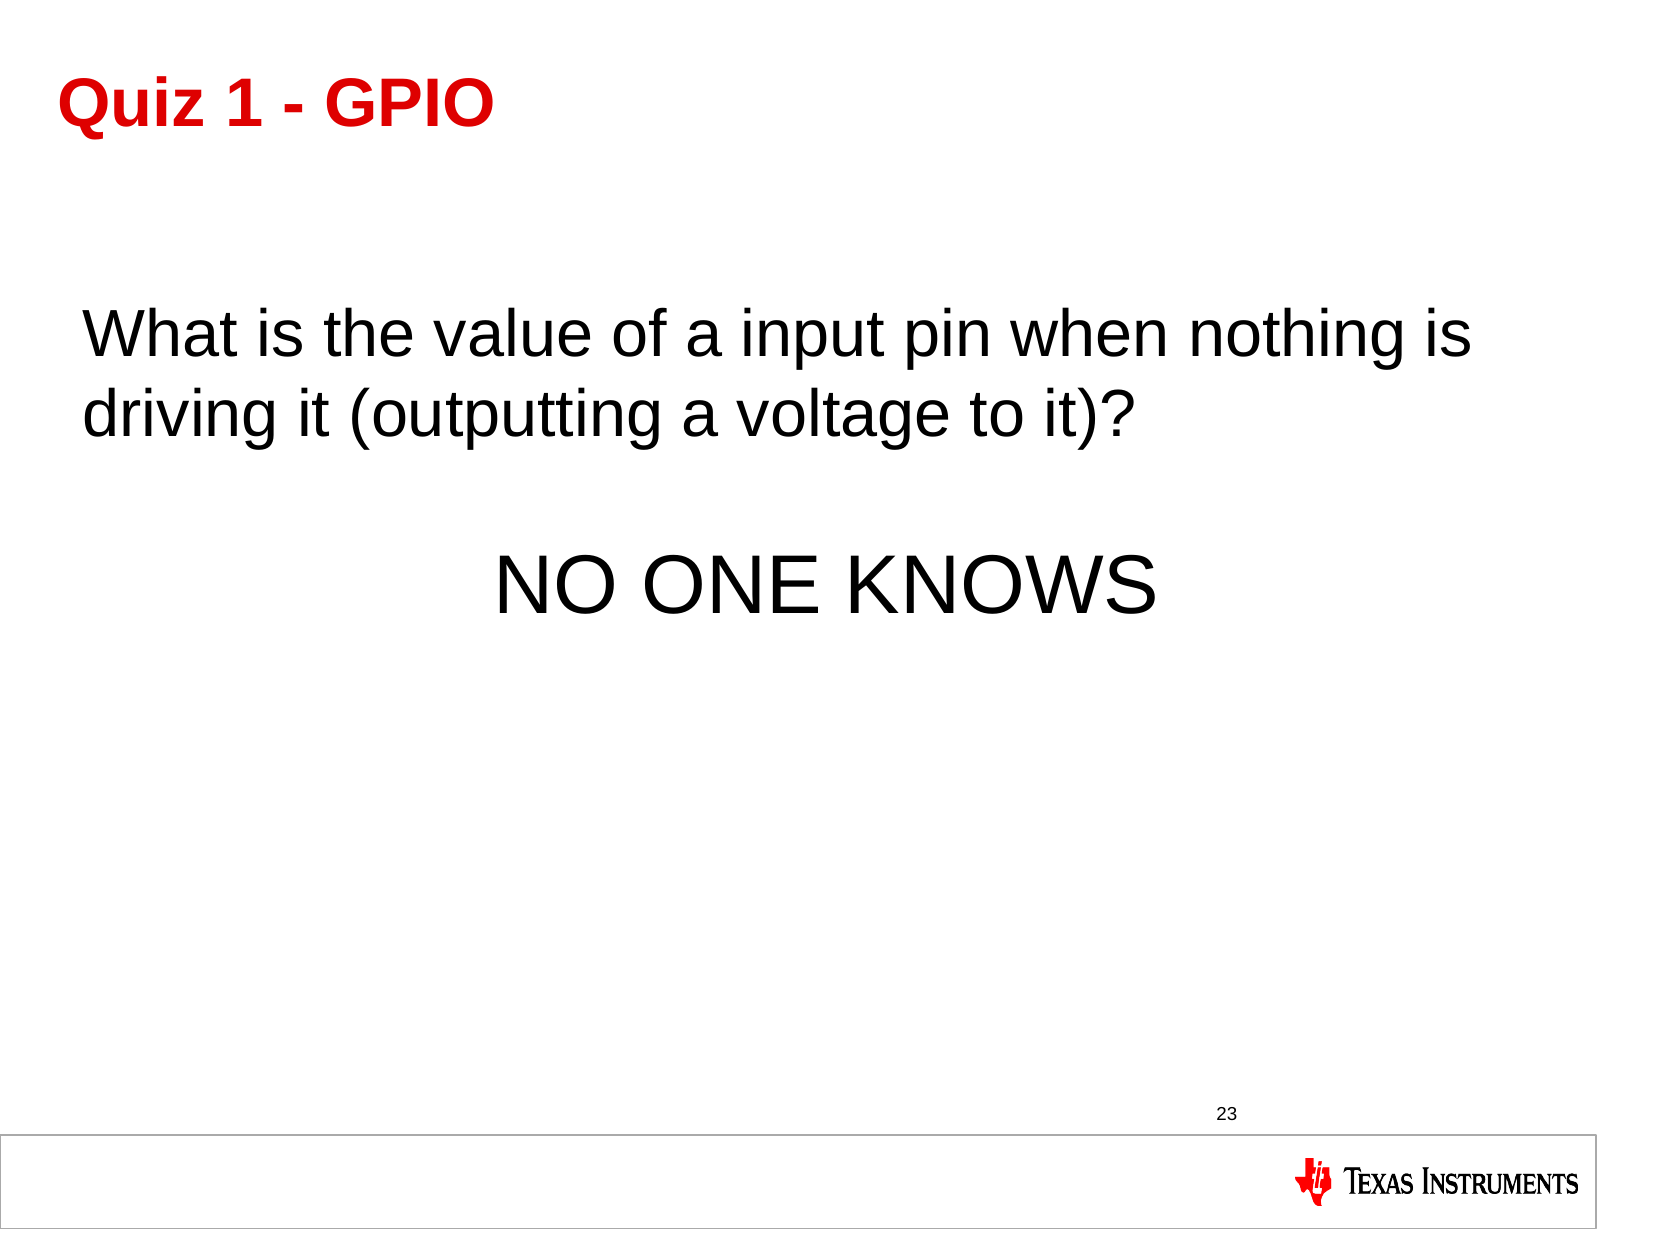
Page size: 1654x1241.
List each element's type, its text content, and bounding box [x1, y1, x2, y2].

text_box <number> [1201, 1093, 1587, 1132]
text_box Quiz 1 - GPIO [41, 25, 1572, 173]
picture [1295, 1158, 1578, 1206]
text_box What is the value of a input pin when nothing is driving it (outputting a voltage to it)? NO ONE KNOWS [82, 290, 1571, 1010]
text_box [60, 189, 1592, 1084]
